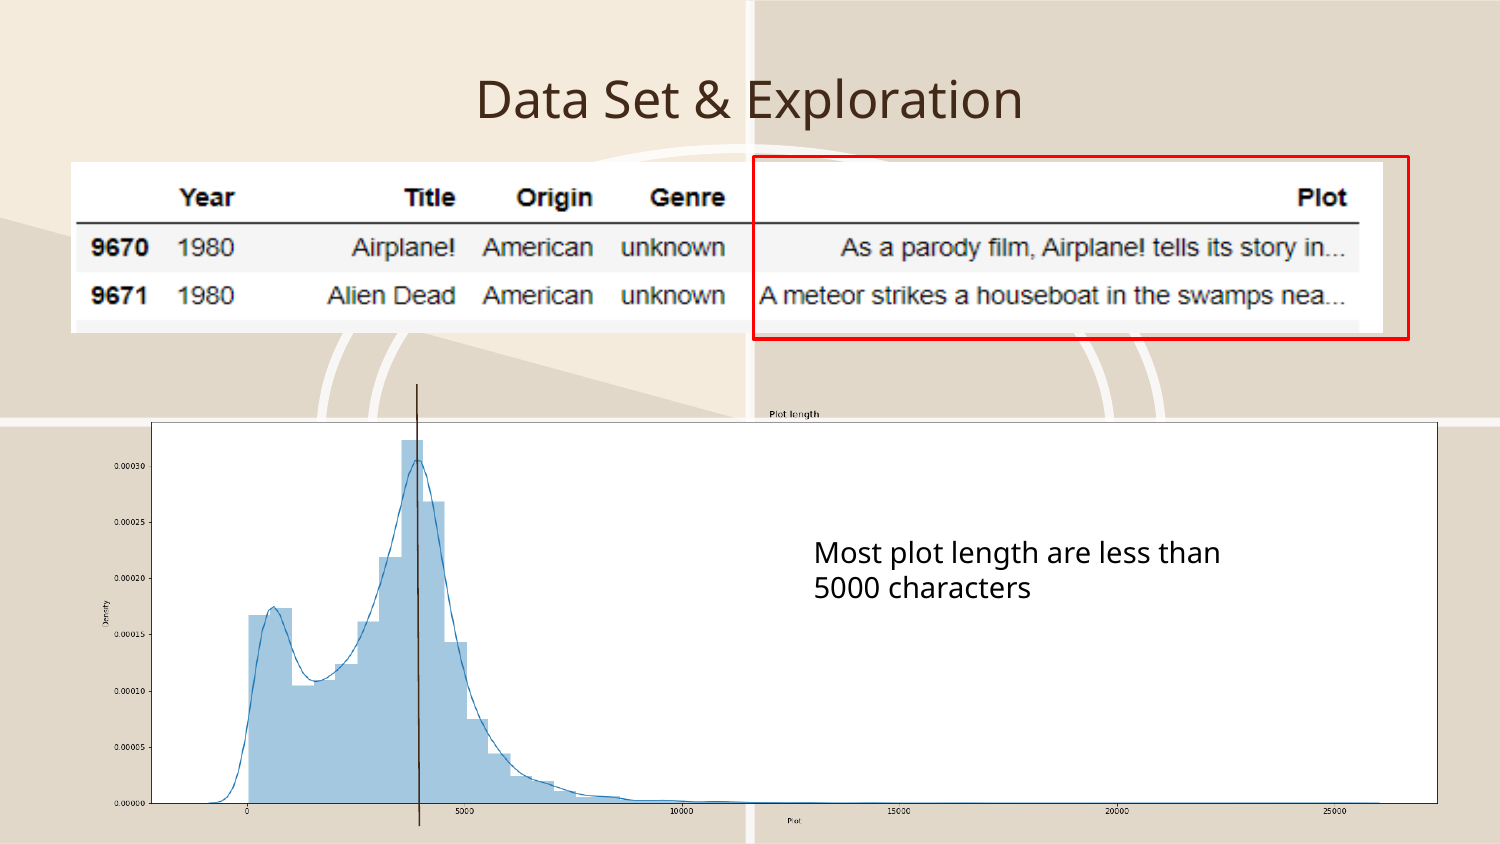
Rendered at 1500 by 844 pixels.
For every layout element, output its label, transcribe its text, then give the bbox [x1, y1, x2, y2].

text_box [416, 383, 420, 827]
picture [70, 162, 1383, 333]
title Data Set & Exploration [296, 60, 1204, 135]
picture [0, 360, 1500, 844]
text_box [753, 156, 1409, 339]
